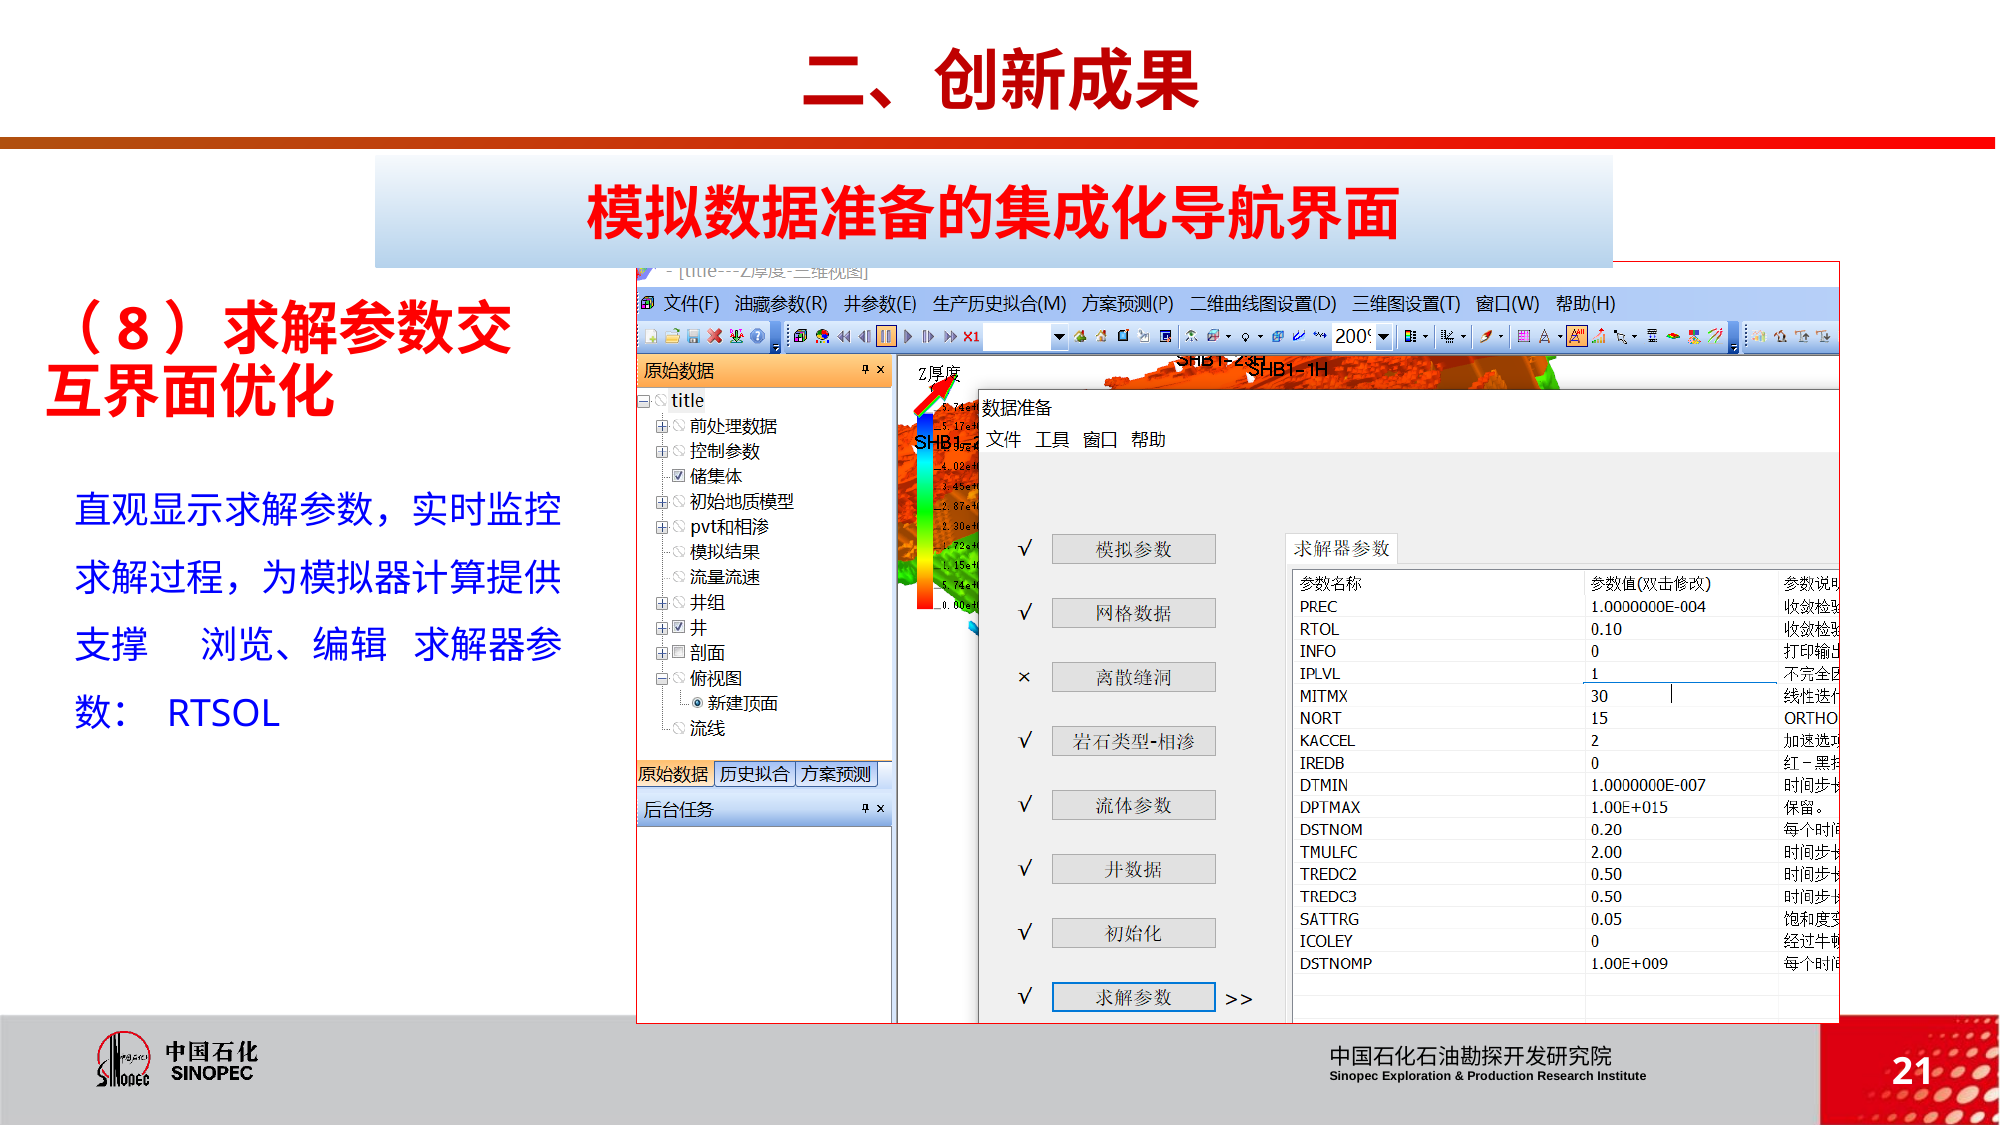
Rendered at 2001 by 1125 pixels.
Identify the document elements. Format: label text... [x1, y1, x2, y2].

picture [0, 261, 2000, 1125]
text_box （8）求解参数交互界面优化 [29, 291, 577, 434]
text_box 直观显示求解参数，实时监控求解过程，为模拟器计算提供支撑 浏览、编辑 求解器参数： RTSOL [59, 456, 607, 809]
text_box 模拟数据准备的集成化导航界面 [375, 154, 1614, 268]
text_box 二、创新成果 [29, 0, 1972, 156]
